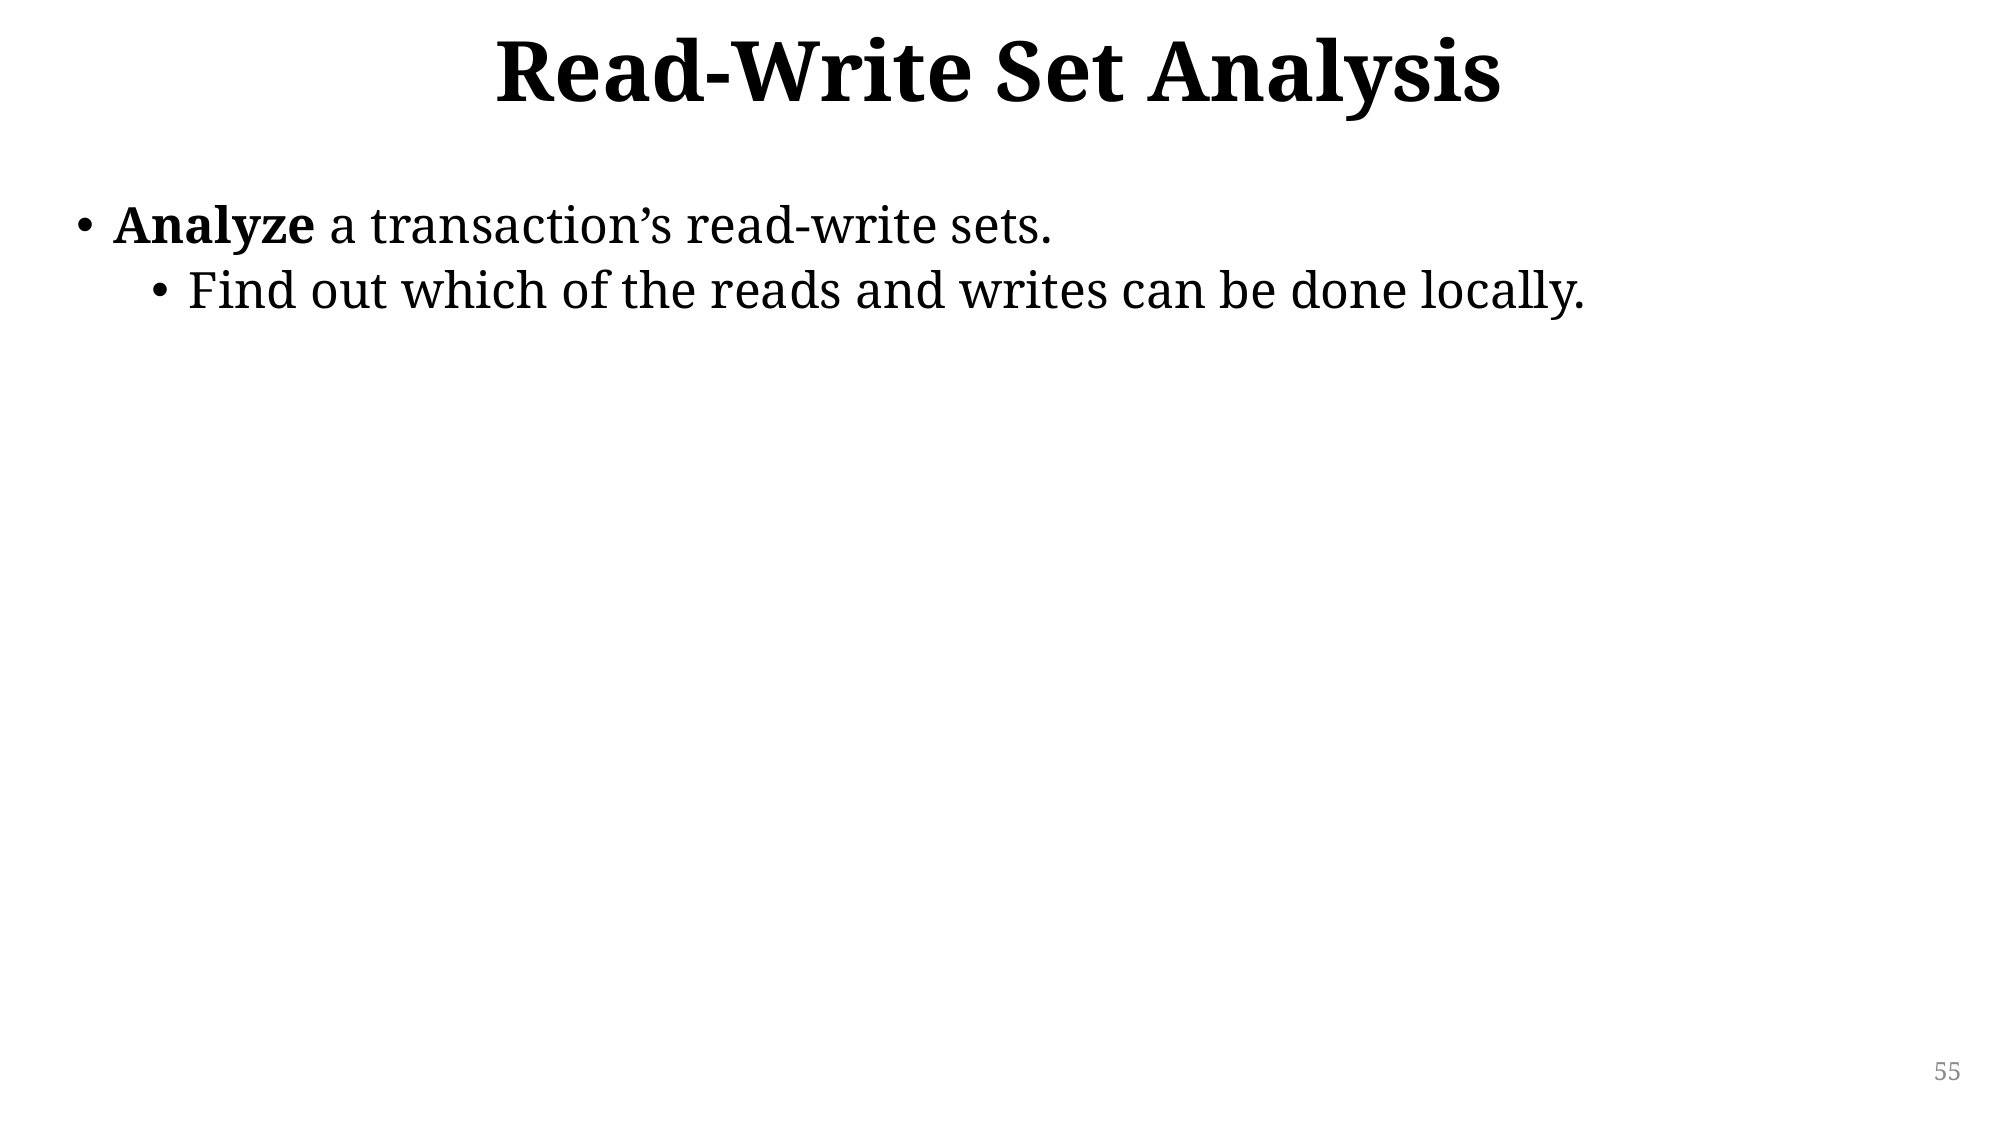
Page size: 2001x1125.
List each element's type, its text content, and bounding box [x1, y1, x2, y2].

title Read-Write Set Analysis [137, 0, 1863, 149]
list Analyze a transaction’s read-write sets. Find out which of the reads and writes can be done locally. [61, 193, 2000, 1103]
